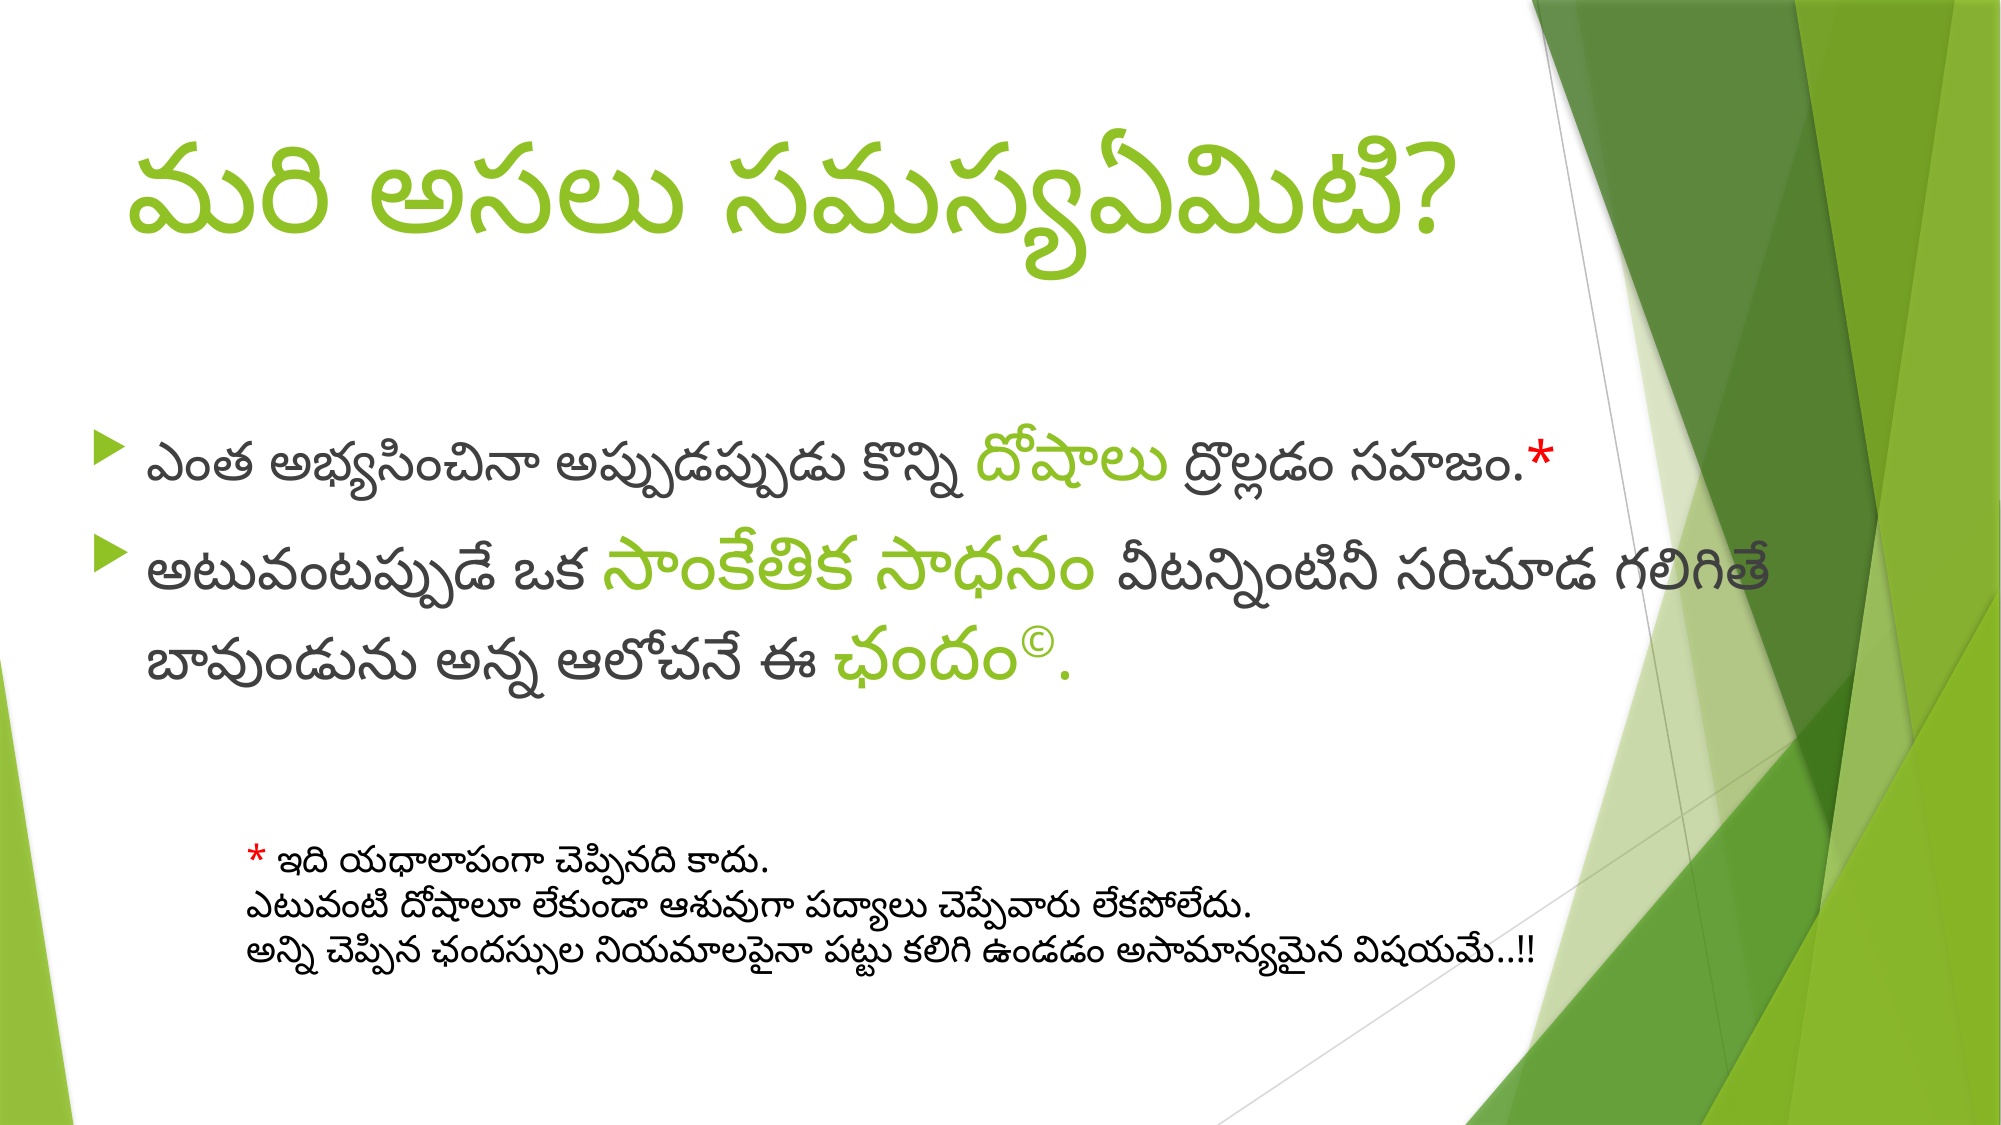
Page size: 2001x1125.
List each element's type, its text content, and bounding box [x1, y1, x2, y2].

title మరి అసలు సమస్యఏమిటి? [111, 99, 1522, 283]
text_box * ఇది యధాలాపంగా చెప్పినది కాదు. ఎటువంటి దోషాలూ లేకుండా ఆశువుగా పద్యాలు చెప్పేవారు లేకపోలేదు. అన్ని చెప్పిన ఛందస్సుల నియమాలపైనా పట్టు కలిగి ఉండడం అసామాన్యమైన విషయమే..!! [231, 827, 1596, 977]
list ఎంత అభ్యసించినా అప్పుడప్పుడు కొన్ని దోషాలు ద్రొల్లడం సహజం.* అటువంటప్పుడే ఒక సాంకేతిక సాధనం వీటన్నింటినీ సరిచూడ గలిగితే బావుండును అన్న ఆలోచనే ఈ ఛందం©. [74, 320, 1852, 1035]
